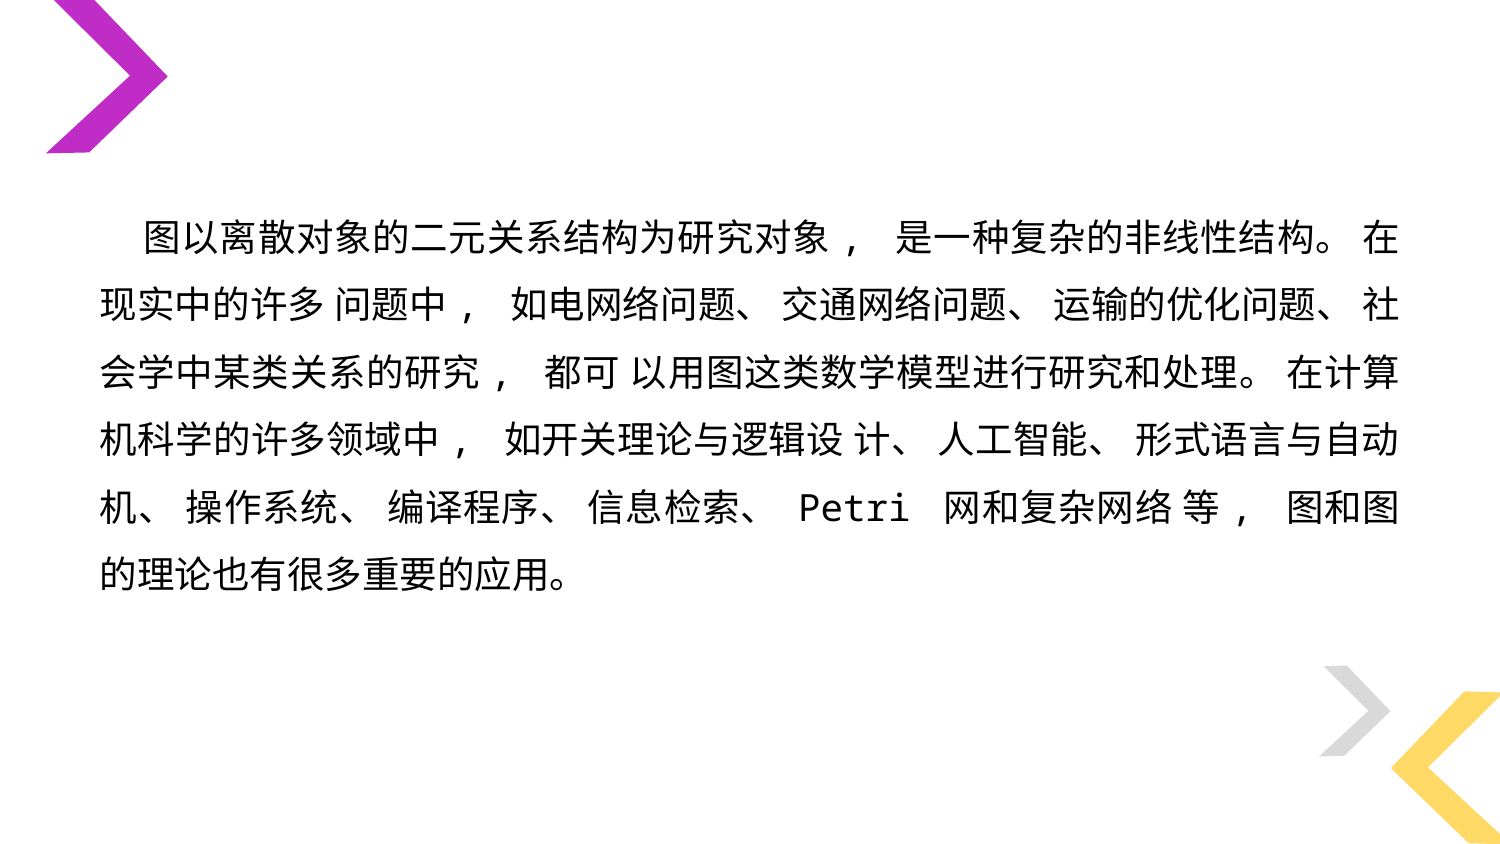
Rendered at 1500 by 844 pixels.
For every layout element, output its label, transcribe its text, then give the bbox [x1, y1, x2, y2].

list 图以离散对象的二元关系结构为研究对象, 是一种复杂的非线性结构。 在现实中的许多 问题中, 如电网络问题、 交通网络问题、 运输的优化问题、 社会学中某类关系的研究, 都可 以用图这类数学模型进行研究和处理。 在计算机科学的许多领域中, 如开关理论与逻辑设 计、 人工智能、 形式语言与自动机、 操作系统、 编译程序、 信息检索、 Petri 网和复杂网络 等, 图和图的理论也有很多重要的应用。 [88, 185, 1412, 844]
